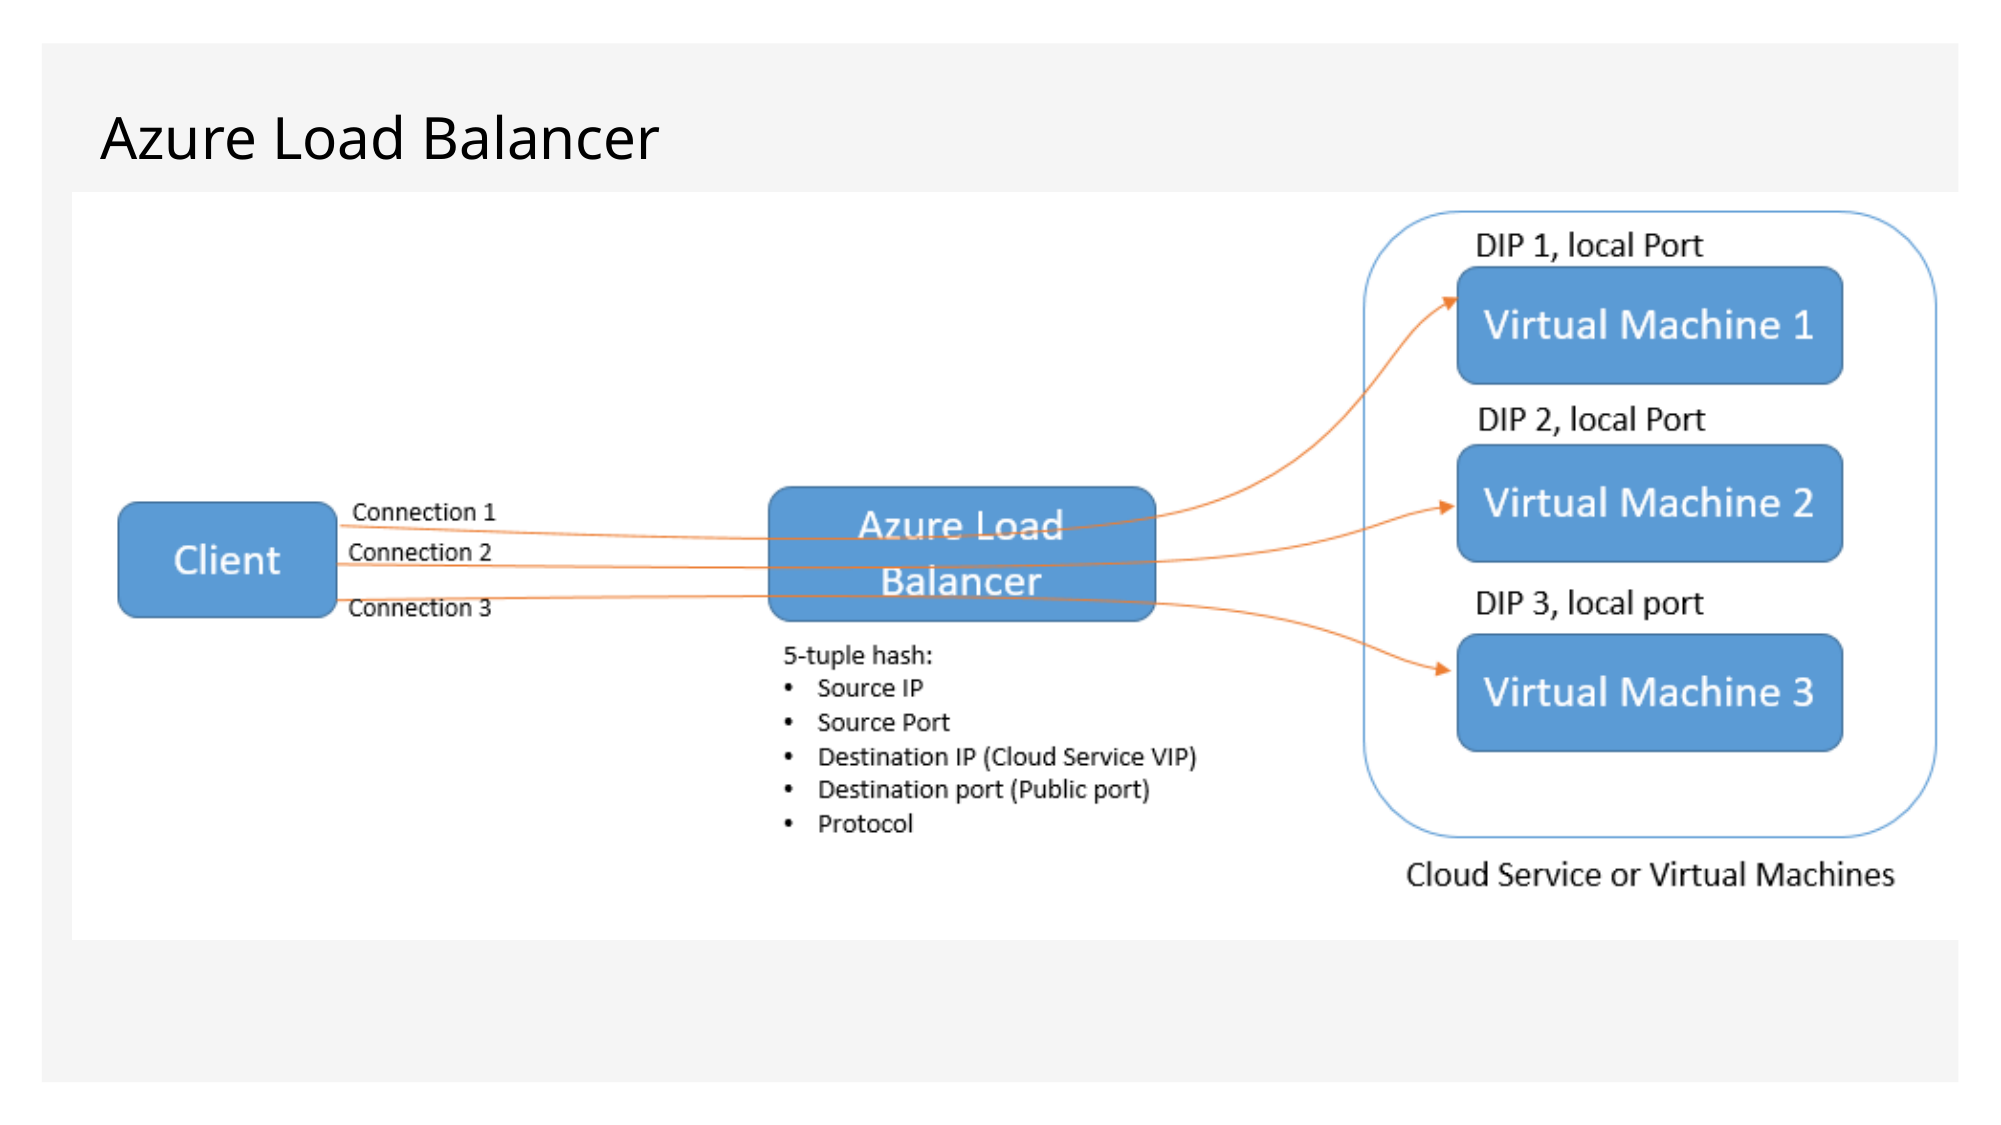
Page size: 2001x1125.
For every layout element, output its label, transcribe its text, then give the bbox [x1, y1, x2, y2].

picture [72, 192, 1970, 941]
title Azure Load Balancer [85, 73, 1214, 179]
